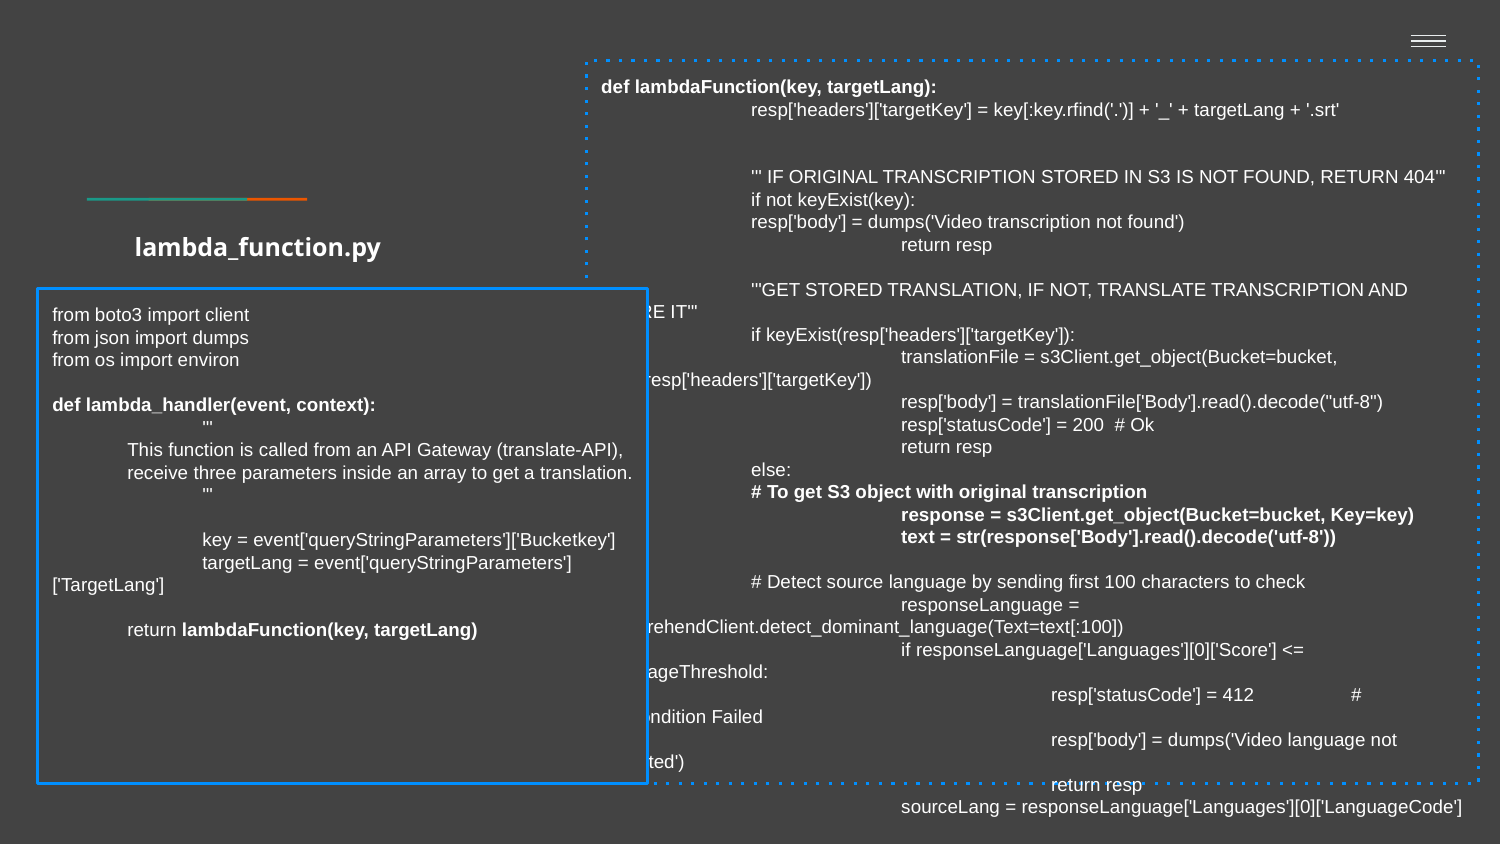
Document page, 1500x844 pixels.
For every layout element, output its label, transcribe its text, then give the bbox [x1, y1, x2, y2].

title lambda_function.py [119, 216, 586, 275]
text_box from boto3 import client from json import dumps from os import environ def lambda_handler(event, context): ''' This function is called from an API Gateway (translate-API), receive three parameters inside an array to get a translation. ''' key = event['queryStringParameters']['Bucketkey'] targetLang = event['queryStringParameters']['TargetLang'] return lambdaFunction(key, targetLang) [37, 288, 648, 784]
text_box def lambdaFunction(key, targetLang): resp['headers']['targetKey'] = key[:key.rfind('.')] + '_' + targetLang + '.srt' ''' IF ORIGINAL TRANSCRIPTION STORED IN S3 IS NOT FOUND, RETURN 404''' if not keyExist(key): resp['body'] = dumps('Video transcription not found') return resp '''GET STORED TRANSLATION, IF NOT, TRANSLATE TRANSCRIPTION AND STORE IT''' if keyExist(resp['headers']['targetKey']): translationFile = s3Client.get_object(Bucket=bucket, Key=resp['headers']['targetKey']) resp['body'] = translationFile['Body'].read().decode("utf-8") resp['statusCode'] = 200 # Ok return resp else: # To get S3 object with original transcription response = s3Client.get_object(Bucket=bucket, Key=key) text = str(response['Body'].read().decode('utf-8')) # Detect source language by sending first 100 characters to check responseLanguage = comprehendClient.detect_dominant_language(Text=text[:100]) if responseLanguage['Languages'][0]['Score'] <= languageThreshold: resp['statusCode'] = 412 # Precondition Failed resp['body'] = dumps('Video language not soported') return resp sourceLang = responseLanguage['Languages'][0]['LanguageCode'] [586, 60, 1479, 784]
